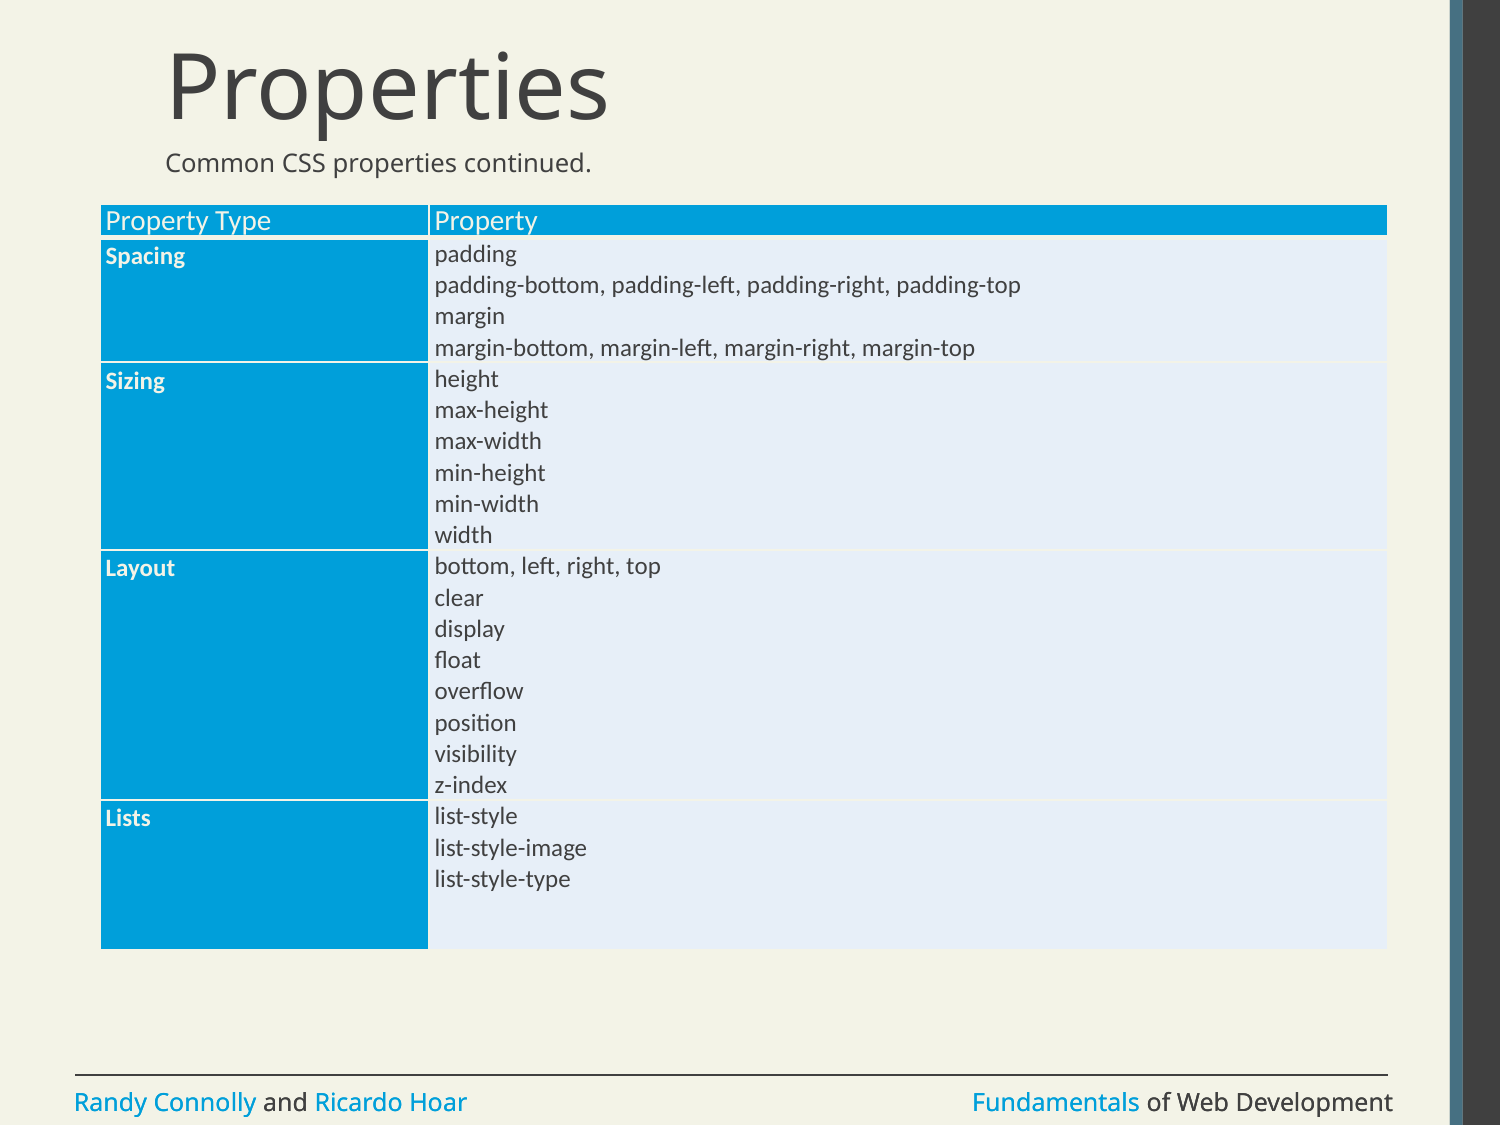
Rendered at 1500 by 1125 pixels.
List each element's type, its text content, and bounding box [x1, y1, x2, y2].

table_cell Spacing [101, 240, 428, 361]
table_header Property Type [101, 205, 428, 235]
title Properties [150, 20, 1425, 188]
table_cell Sizing [101, 363, 428, 549]
list Common CSS properties continued. [150, 137, 1200, 188]
table_cell Lists [101, 801, 428, 949]
table_cell Layout [101, 551, 428, 799]
table_header Property [430, 205, 1387, 235]
table_cell height max-height max-width min-height min-width width [430, 363, 1387, 549]
table_cell list-style list-style-image list-style-type [430, 801, 1387, 949]
table_cell padding padding-bottom, padding-left, padding-right, padding-top margin margin-bottom, margin-left, margin-right, margin-top [430, 240, 1387, 361]
table_cell bottom, left, right, top clear display float overflow position visibility z-index [430, 551, 1387, 799]
